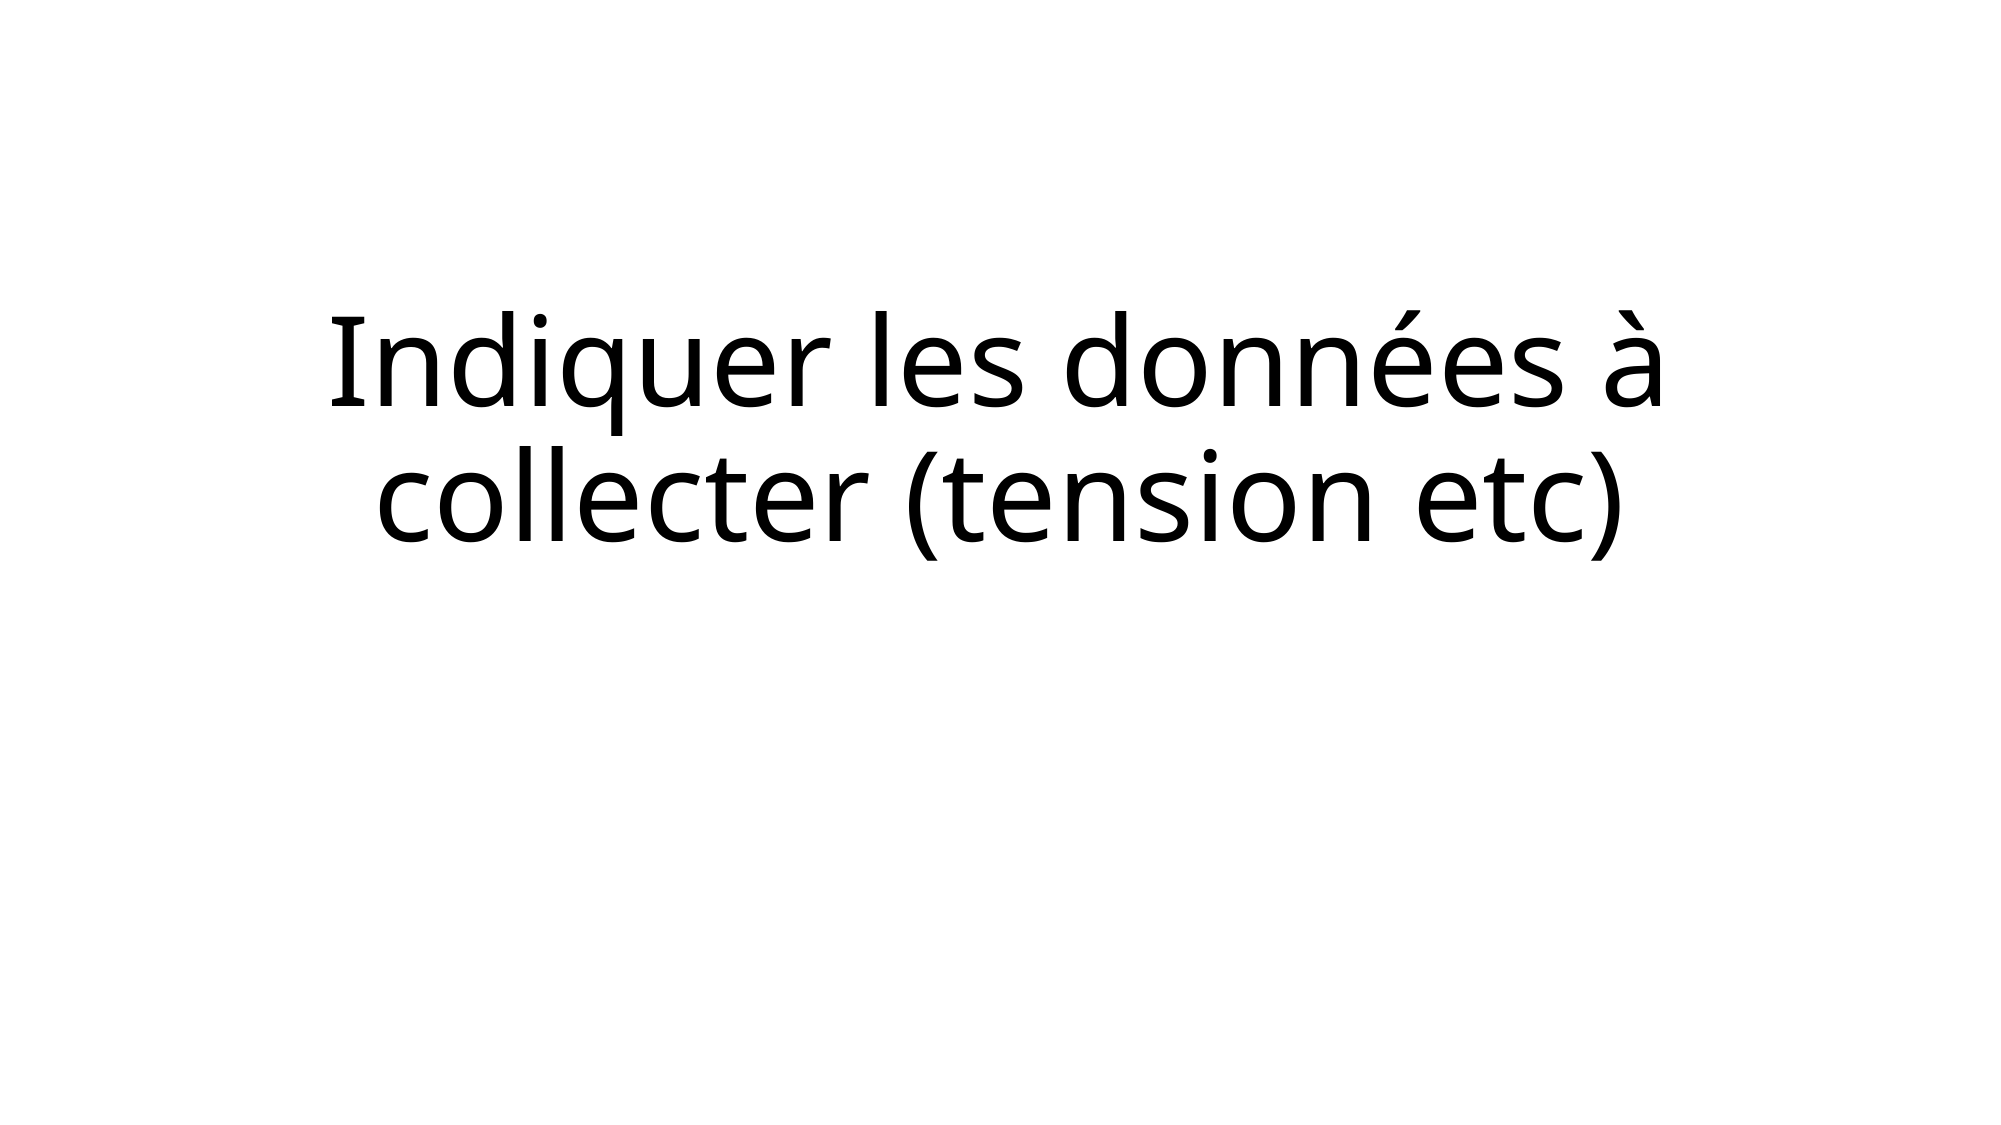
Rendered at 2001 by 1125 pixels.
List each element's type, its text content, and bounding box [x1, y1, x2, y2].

title Indiquer les données à collecter (tension etc) [249, 184, 1750, 576]
